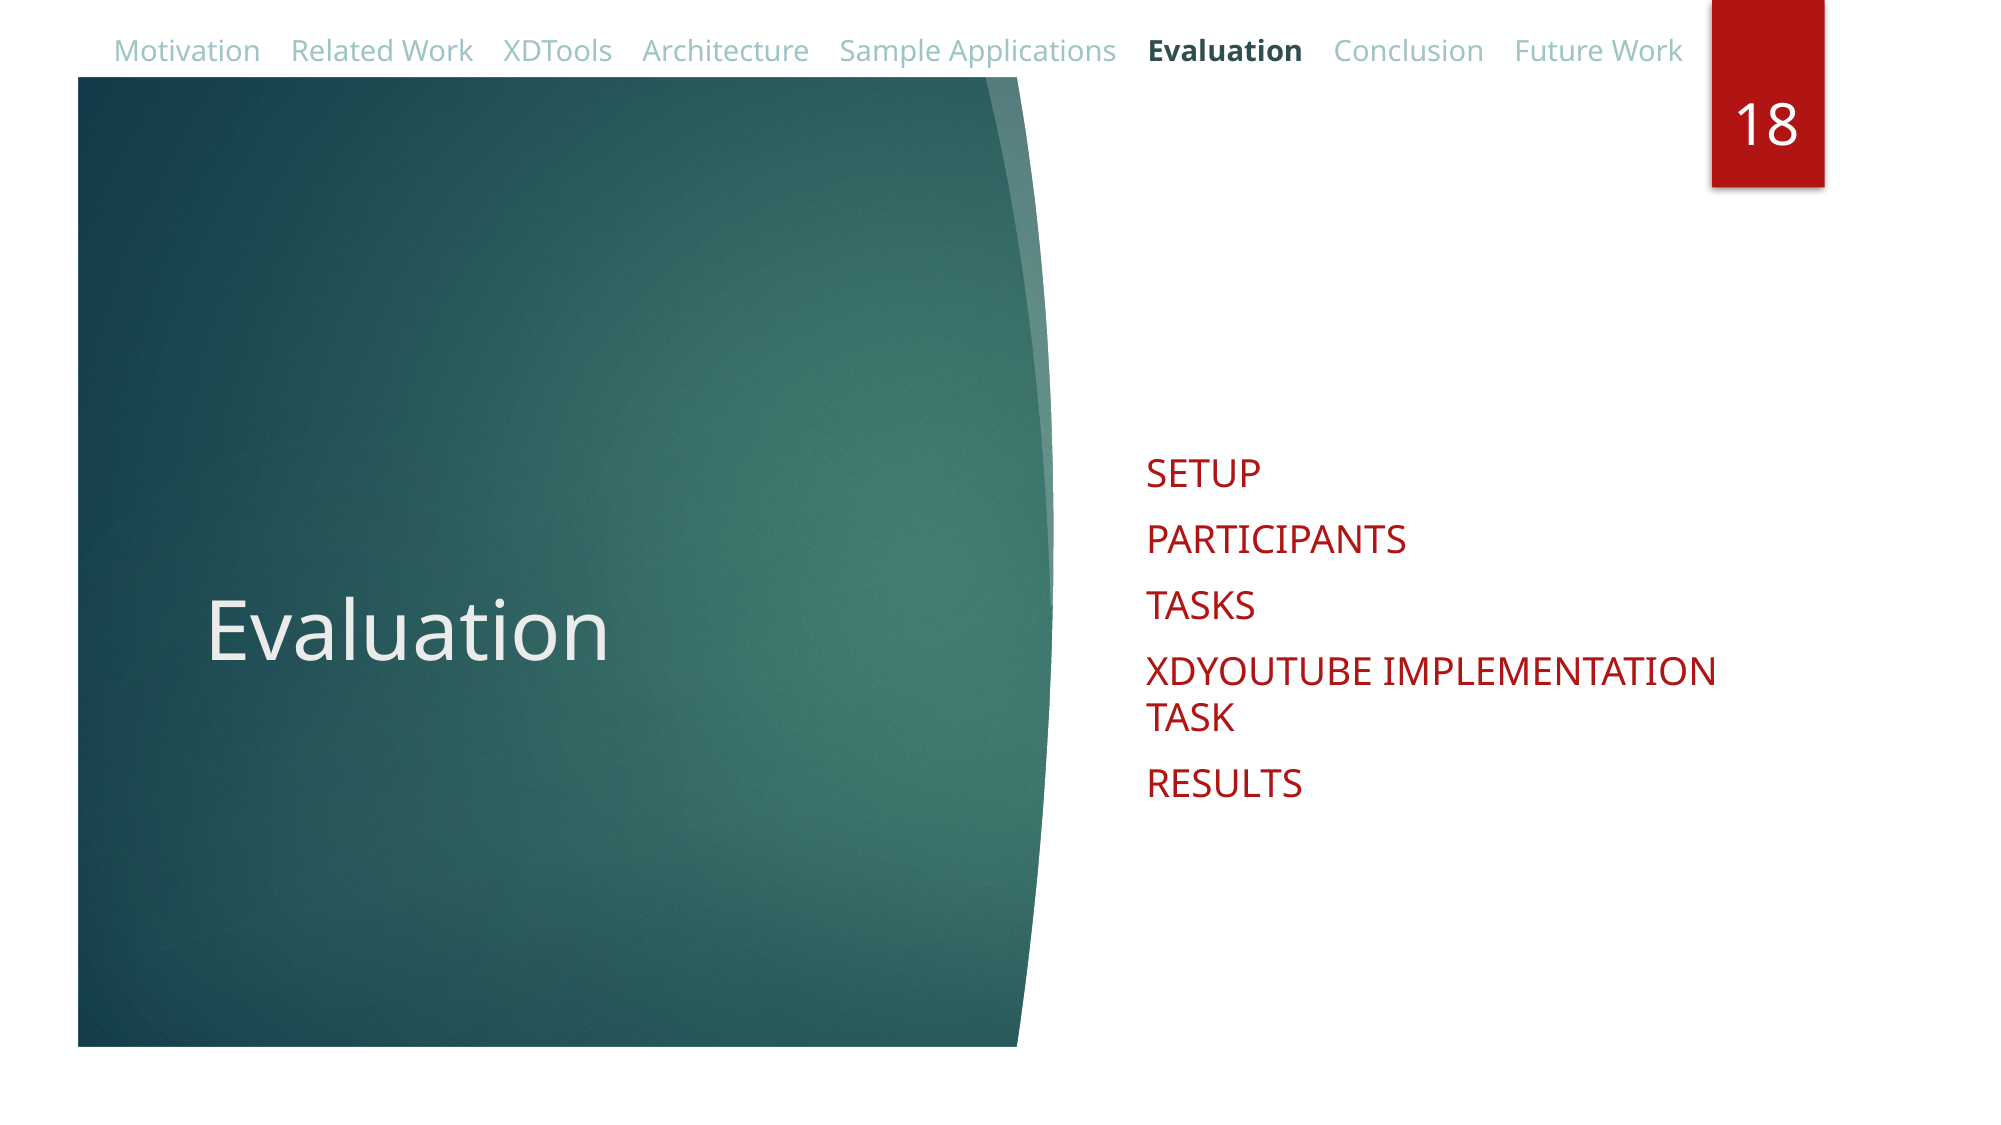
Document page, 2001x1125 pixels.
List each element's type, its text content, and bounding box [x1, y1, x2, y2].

title Evaluation [189, 439, 902, 815]
text_box Motivation Related Work XDTools Architecture Sample Applications Evaluation Conclusion Future Work [99, 25, 1699, 76]
slide_number 18 [1698, 48, 1836, 175]
list Setup Participants Tasks XDYouTube implementation task REsults [1131, 439, 1748, 815]
